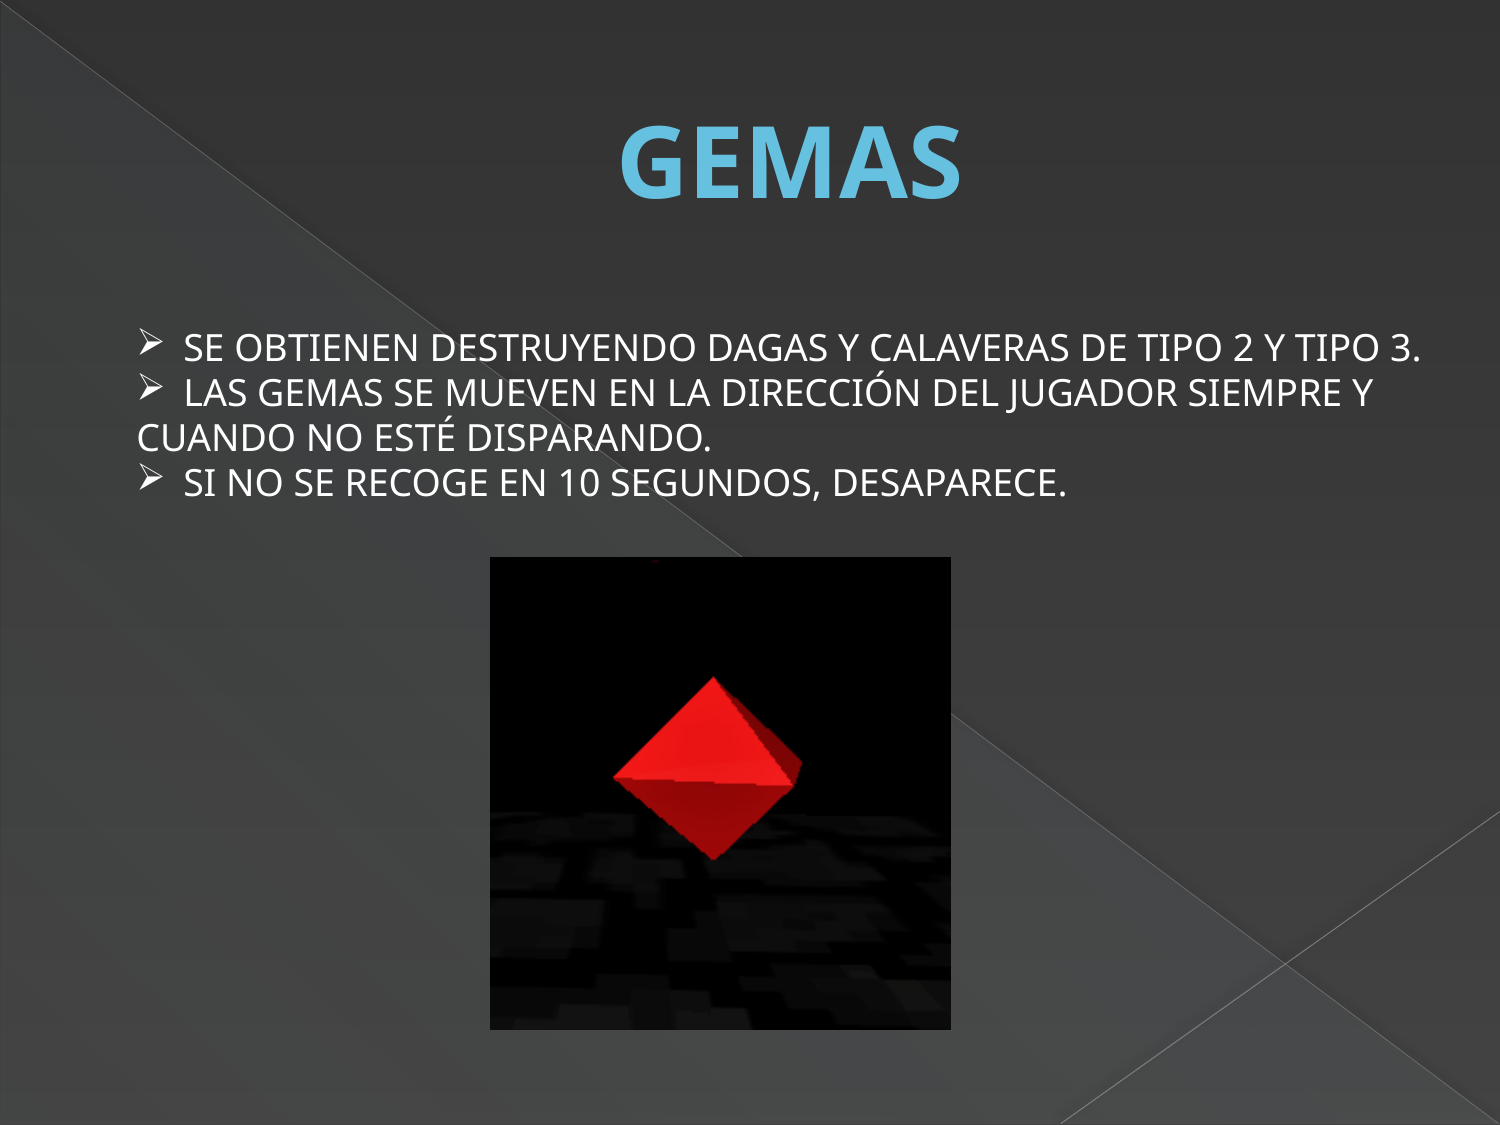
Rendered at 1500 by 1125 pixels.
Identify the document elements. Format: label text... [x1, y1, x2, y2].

title GEMAS [75, 43, 1425, 274]
picture [489, 556, 952, 1030]
text_box SE OBTIENEN DESTRUYENDO DAGAS Y CALAVERAS DE TIPO 2 Y TIPO 3. LAS GEMAS SE MUEVEN EN LA DIRECCIÓN DEL JUGADOR SIEMPRE Y CUANDO NO ESTÉ DISPARANDO. SI NO SE RECOGE EN 10 SEGUNDOS, DESAPARECE. [121, 316, 1438, 557]
